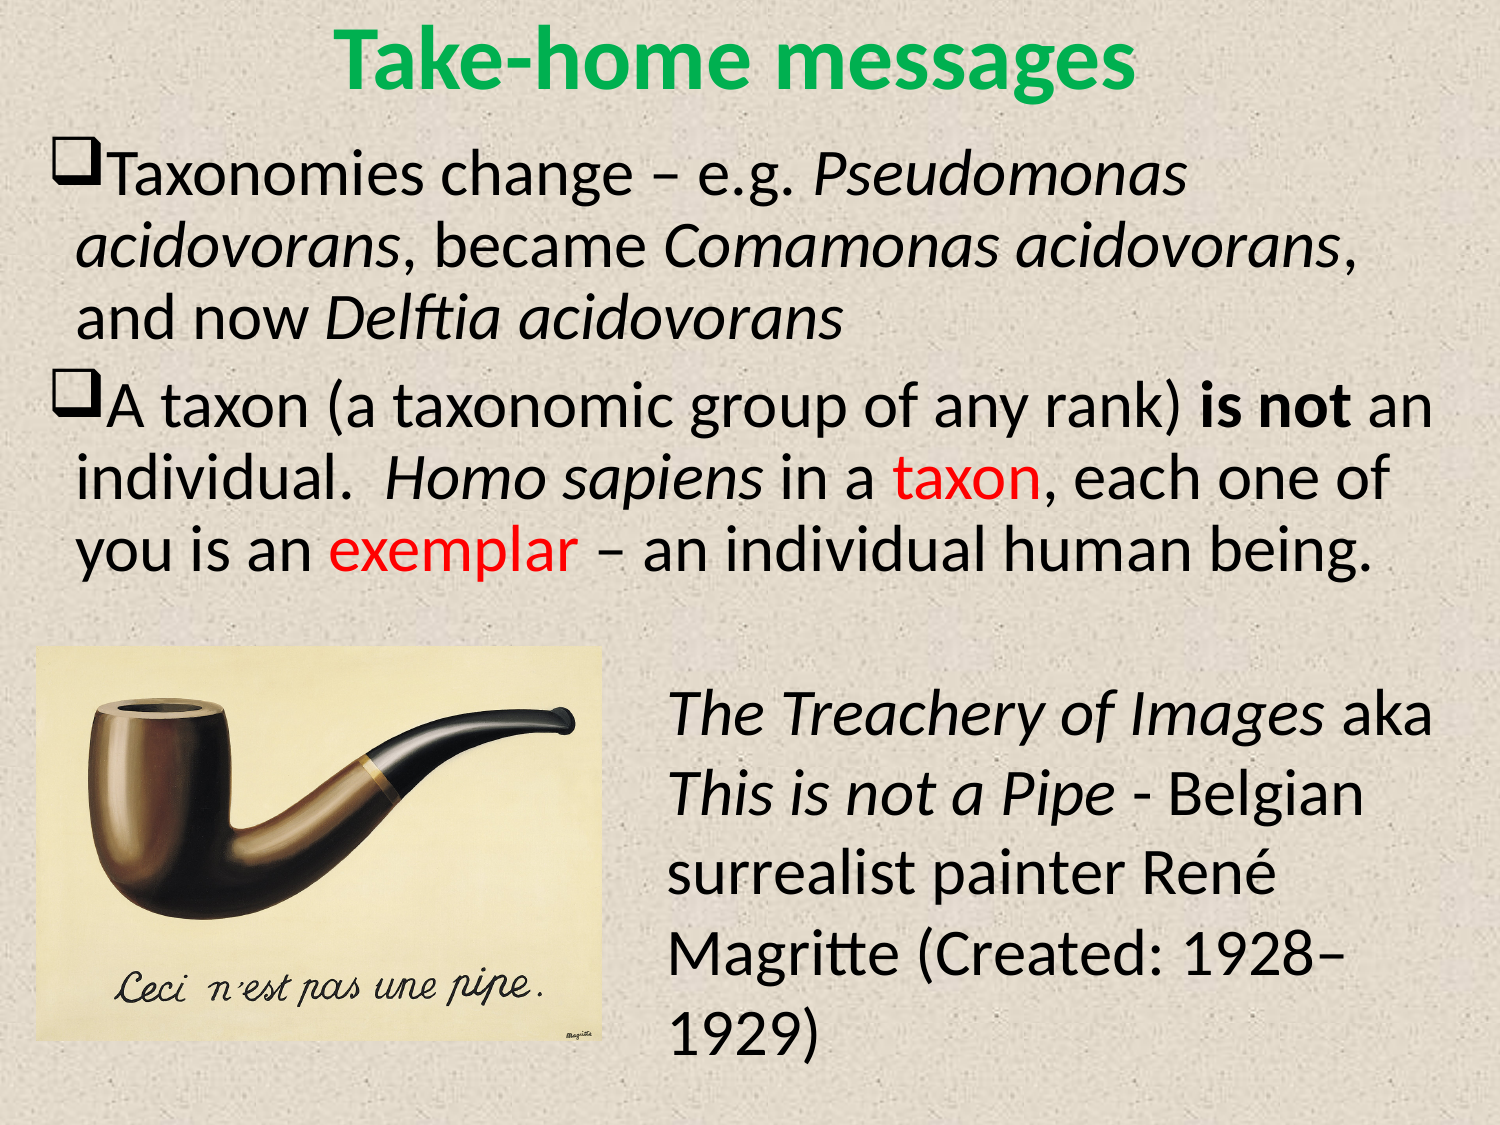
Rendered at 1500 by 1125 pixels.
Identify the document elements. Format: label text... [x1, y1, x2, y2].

title Take-home messages [318, 0, 1332, 130]
text_box The Treachery of Images aka This is not a Pipe - Belgian surrealist painter René Magritte (Created: 1928–1929) [652, 661, 1453, 1076]
picture [0, 0, 1500, 1125]
list Taxonomies change – e.g. Pseudomonas acidovorans, became Comamonas acidovorans, and now Delftia acidovorans A taxon (a taxonomic group of any rank) is not an individual. Homo sapiens in a taxon, each one of you is an exemplar – an individual human being. [32, 130, 1468, 687]
